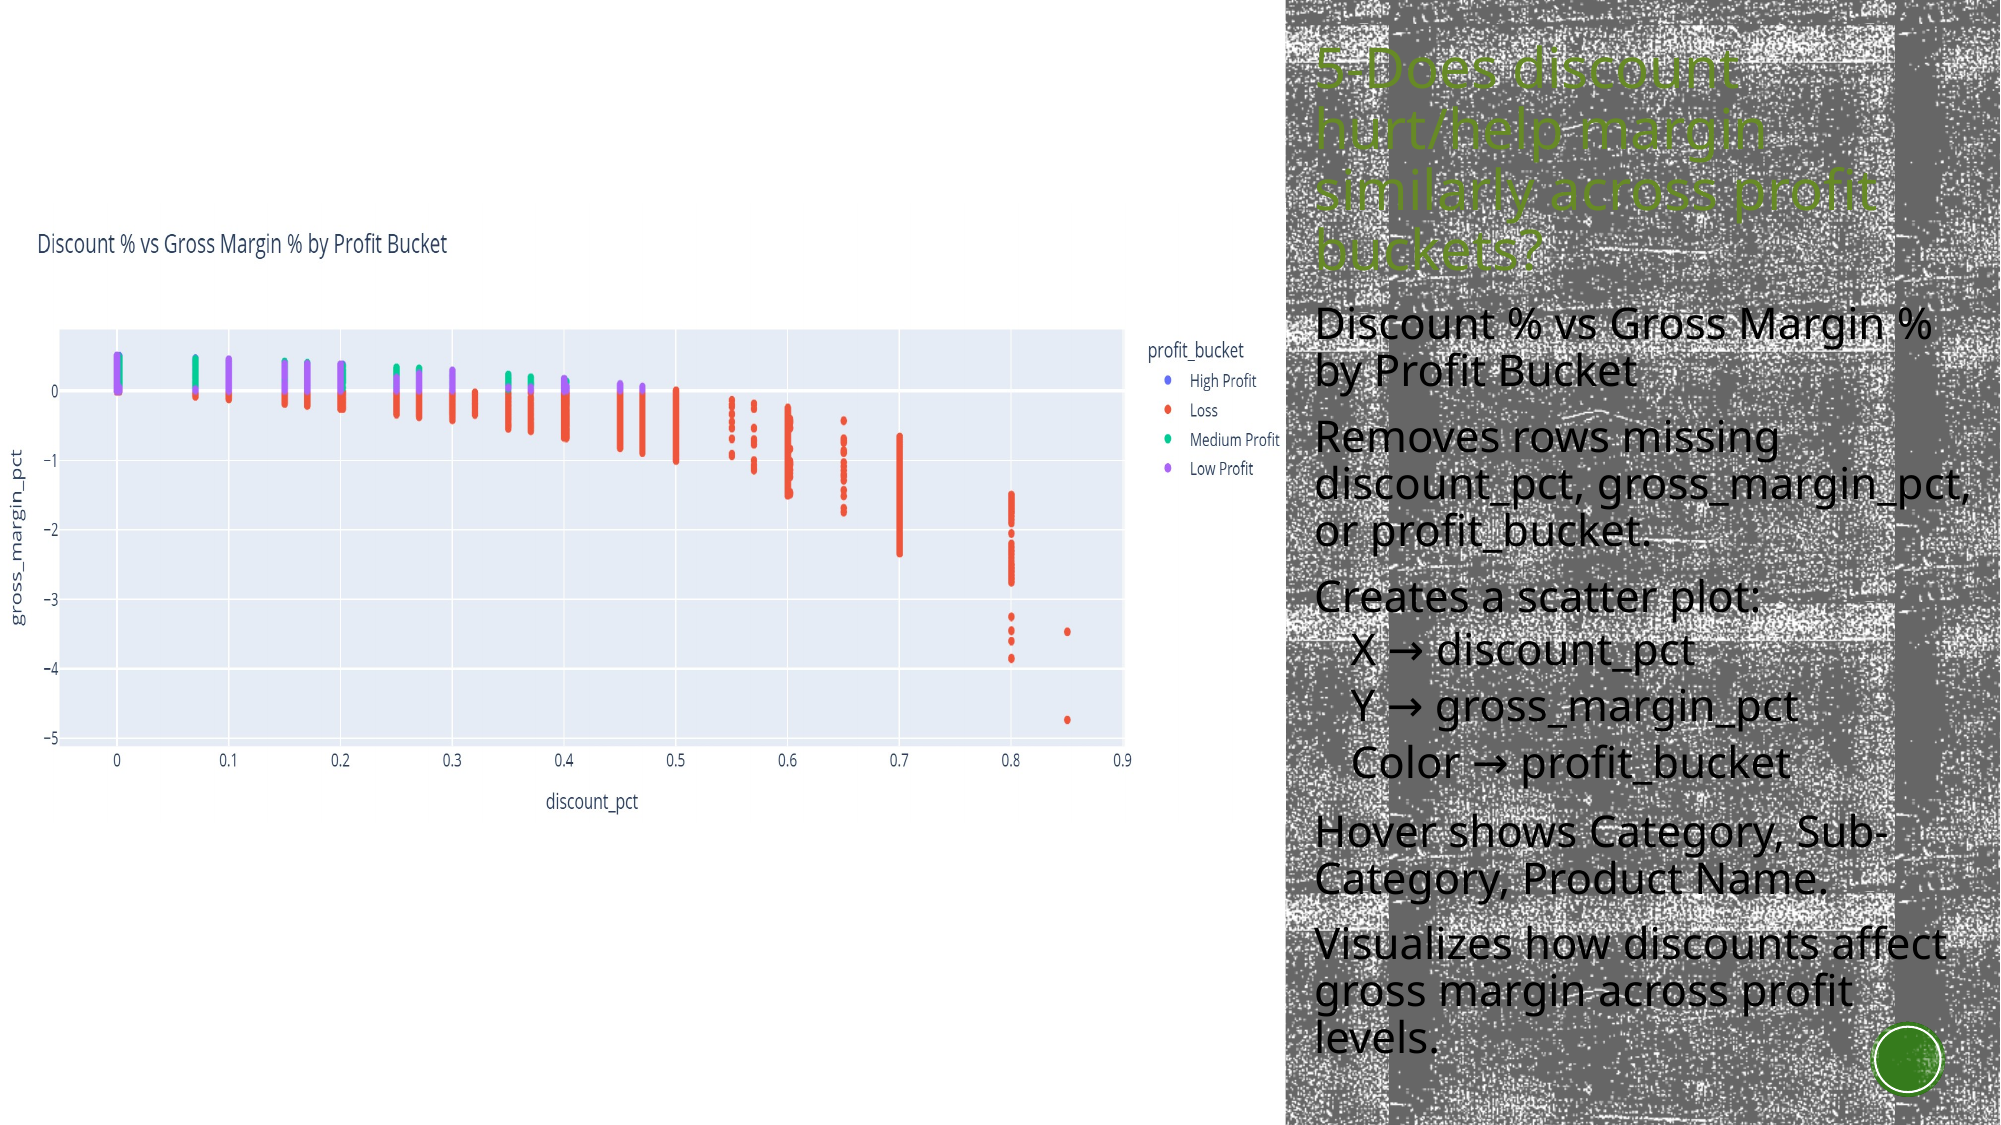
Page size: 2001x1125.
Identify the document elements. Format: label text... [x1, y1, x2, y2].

picture [0, 203, 1284, 823]
text_box [1284, 0, 2000, 1125]
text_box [1871, 1023, 1944, 1096]
list 5-Does discount hurt/help margin similarly across profit buckets? Discount % vs Gross Margin % by Profit Bucket Removes rows missing discount_pct, gross_margin_pct, or profit_bucket. Creates a scatter plot: X → discount_pct Y → gross_margin_pct Color → profit_bucket Hover shows Category, Sub-Category, Product Name. Visualizes how discounts affect gross margin across profit levels. [1299, 32, 1989, 1097]
